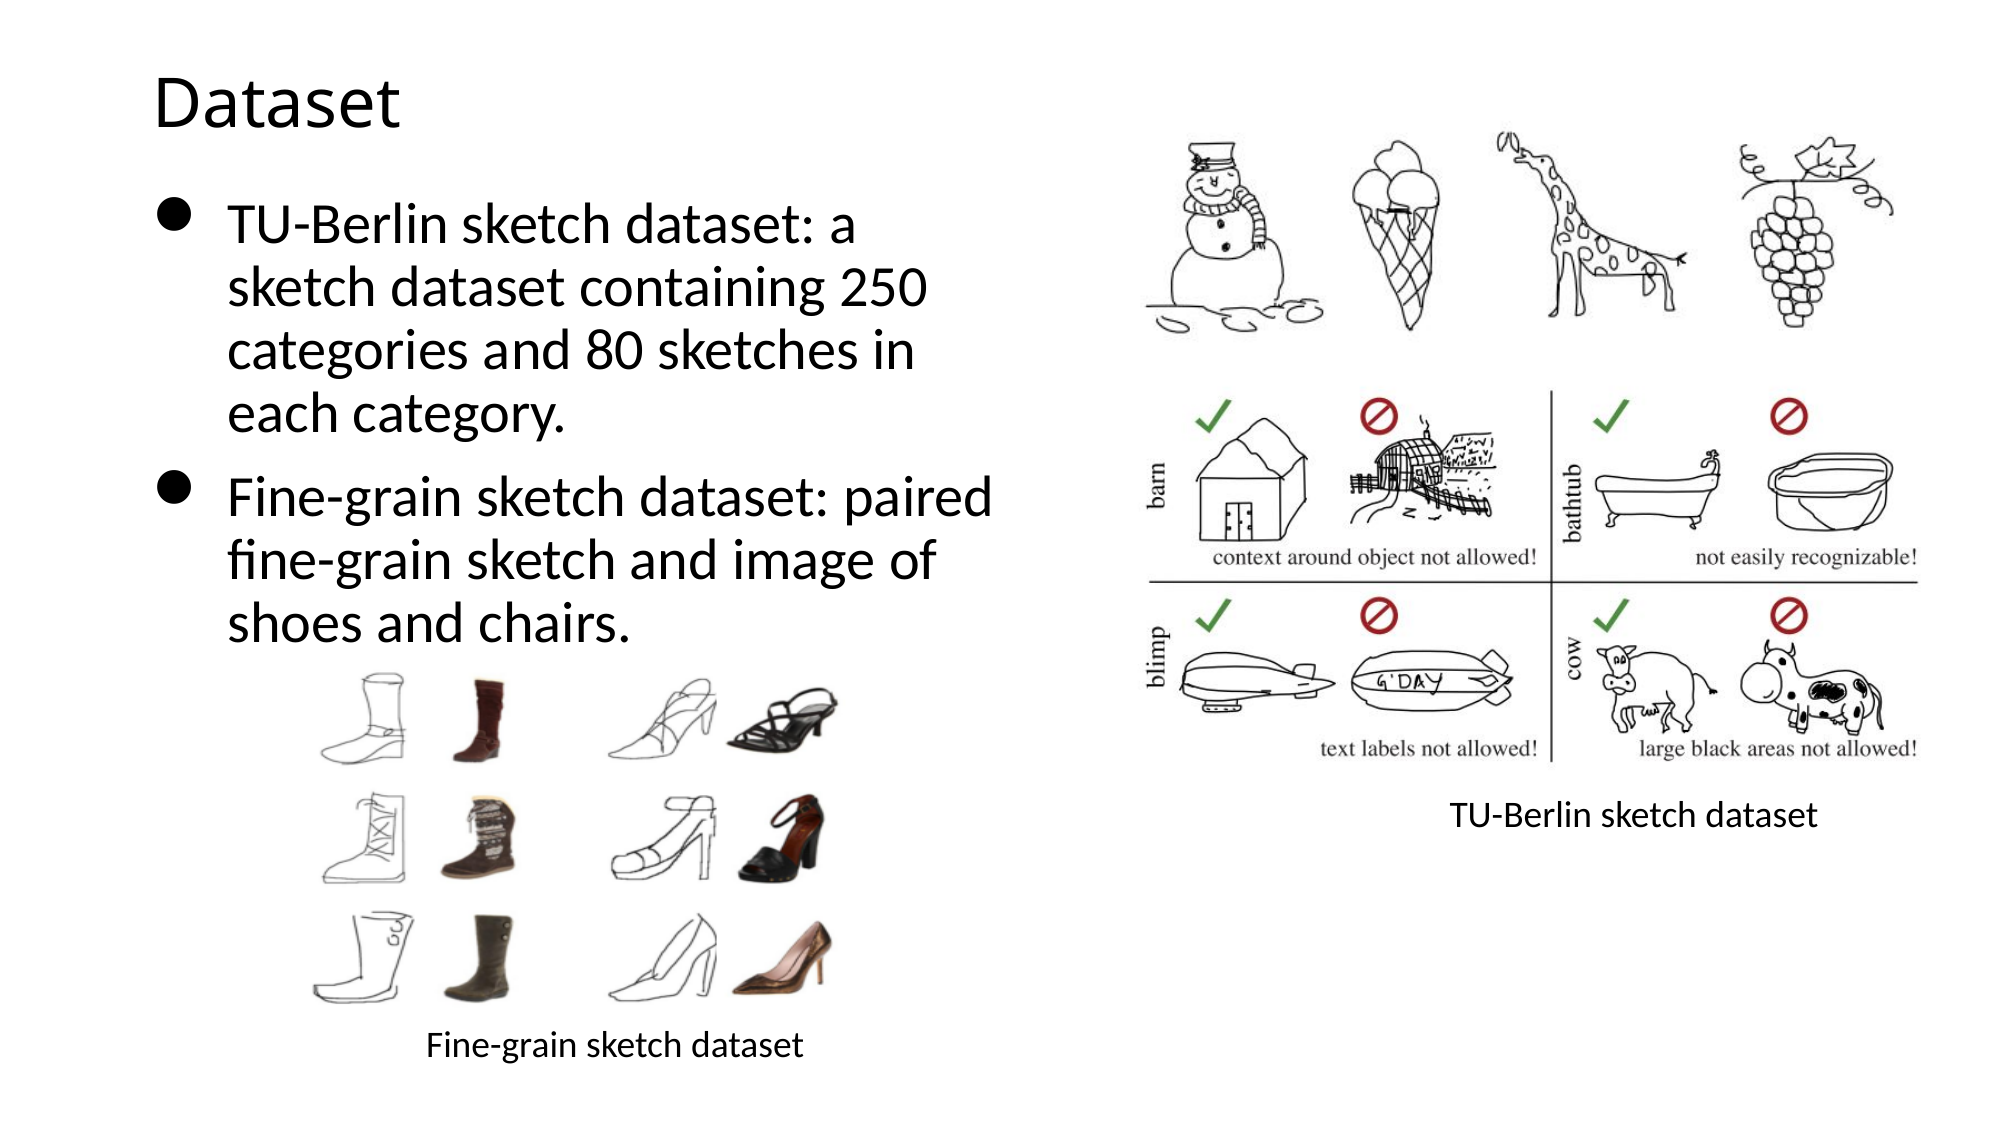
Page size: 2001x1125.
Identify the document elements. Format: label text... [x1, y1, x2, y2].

text_box TU-Berlin sketch dataset [1434, 789, 1834, 843]
picture [297, 661, 859, 1014]
picture [1129, 98, 1954, 789]
text_box Fine-grain sketch dataset [411, 1014, 820, 1073]
title Dataset [137, 59, 1863, 150]
list TU-Berlin sketch dataset: a sketch dataset containing 250 categories and 80 sketches in each category. Fine-grain sketch dataset: paired fine-grain sketch and image of shoes and chairs. [137, 186, 1019, 1014]
